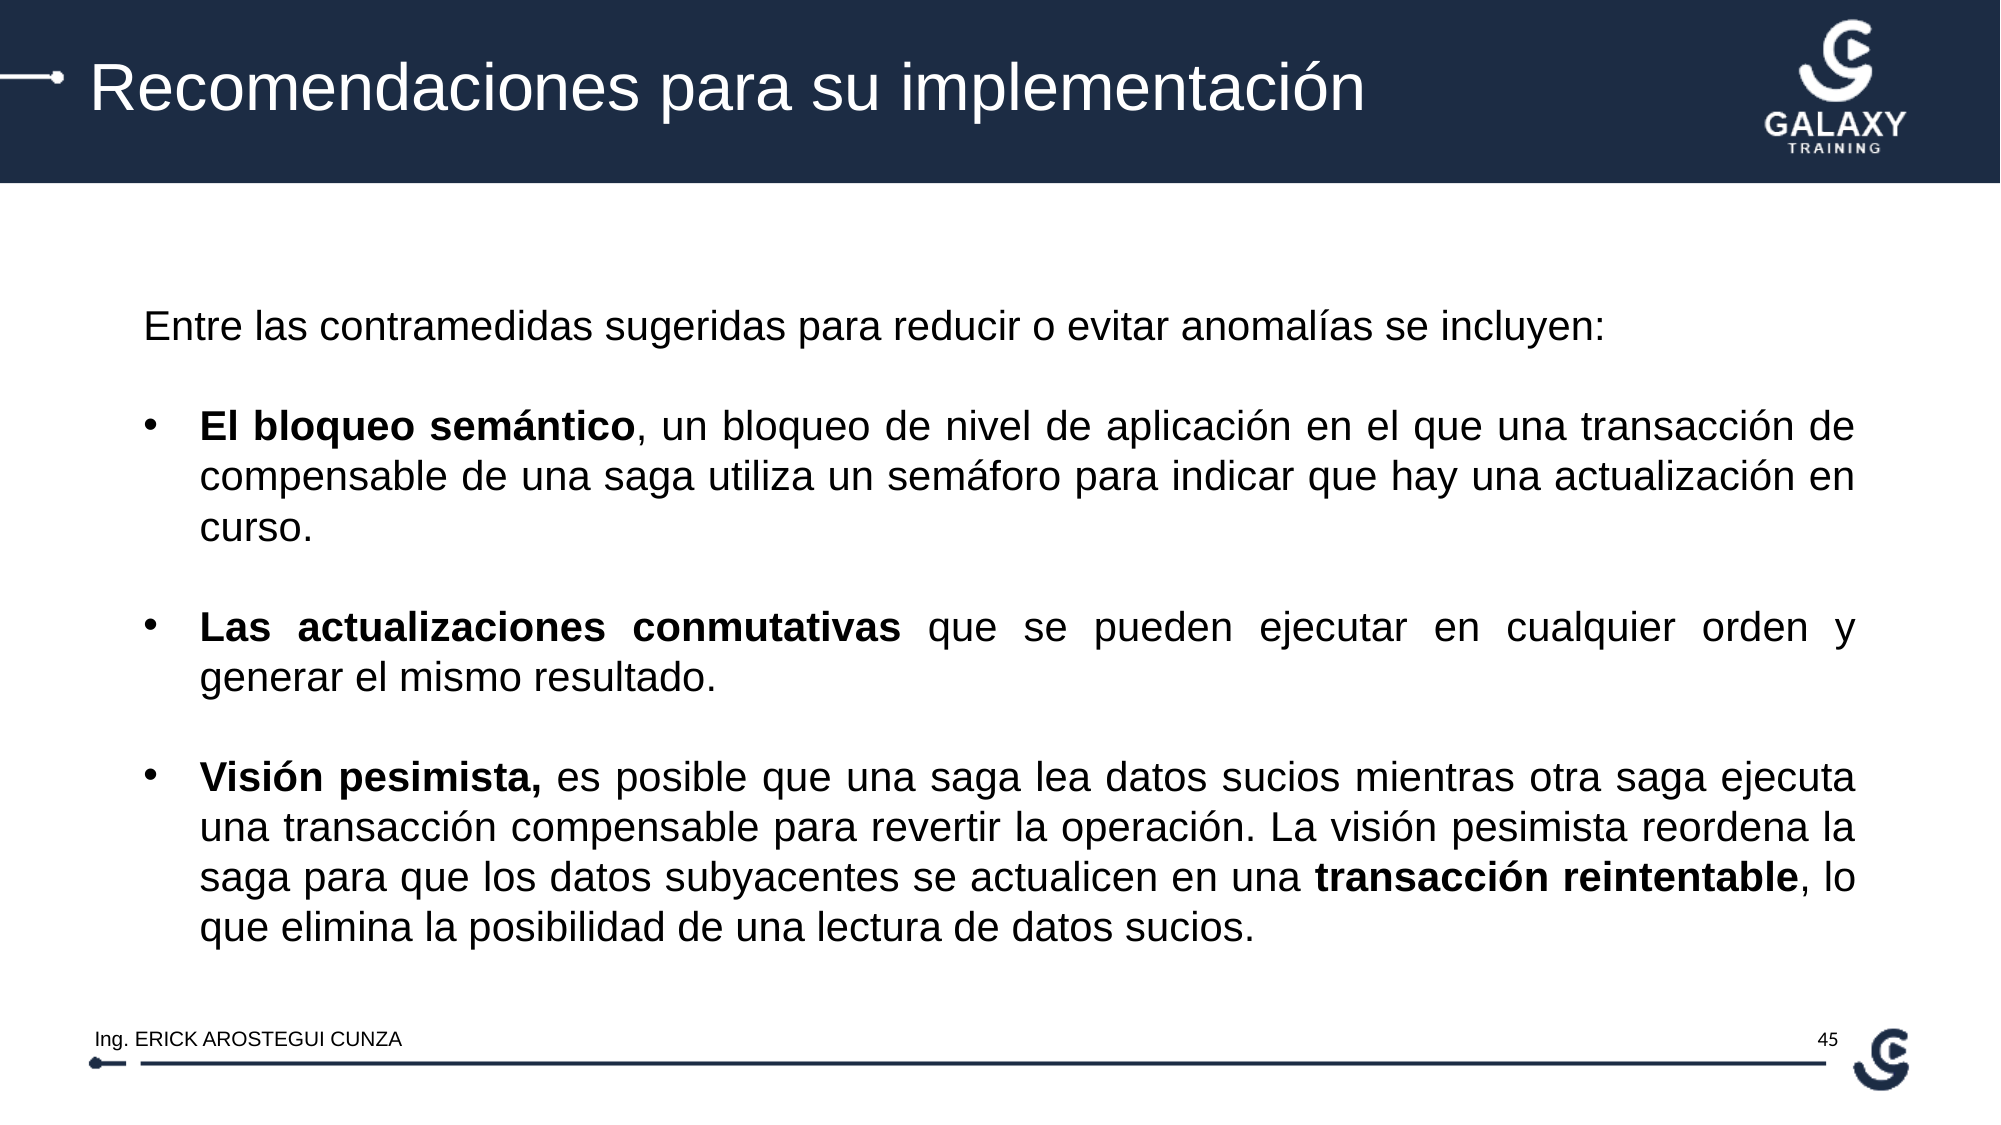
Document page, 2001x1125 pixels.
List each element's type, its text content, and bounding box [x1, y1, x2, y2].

picture [0, 184, 2000, 1124]
text_box Recomendaciones para su implementación [0, 0, 2000, 184]
text_box Entre las contramedidas sugeridas para reducir o evitar anomalías se incluyen: El bloqueo semántico, un bloqueo de nivel de aplicación en el que una transacción de compensable de una saga utiliza un semáforo para indicar que hay una actualización en curso. Las actualizaciones conmutativas que se pueden ejecutar en cualquier orden y generar el mismo resultado. Visión pesimista, es posible que una saga lea datos sucios mientras otra saga ejecuta una transacción compensable para revertir la operación. La visión pesimista reordena la saga para que los datos subyacentes se actualicen en una transacción reintentable, lo que elimina la posibilidad de una lectura de datos sucios. [128, 291, 1872, 957]
